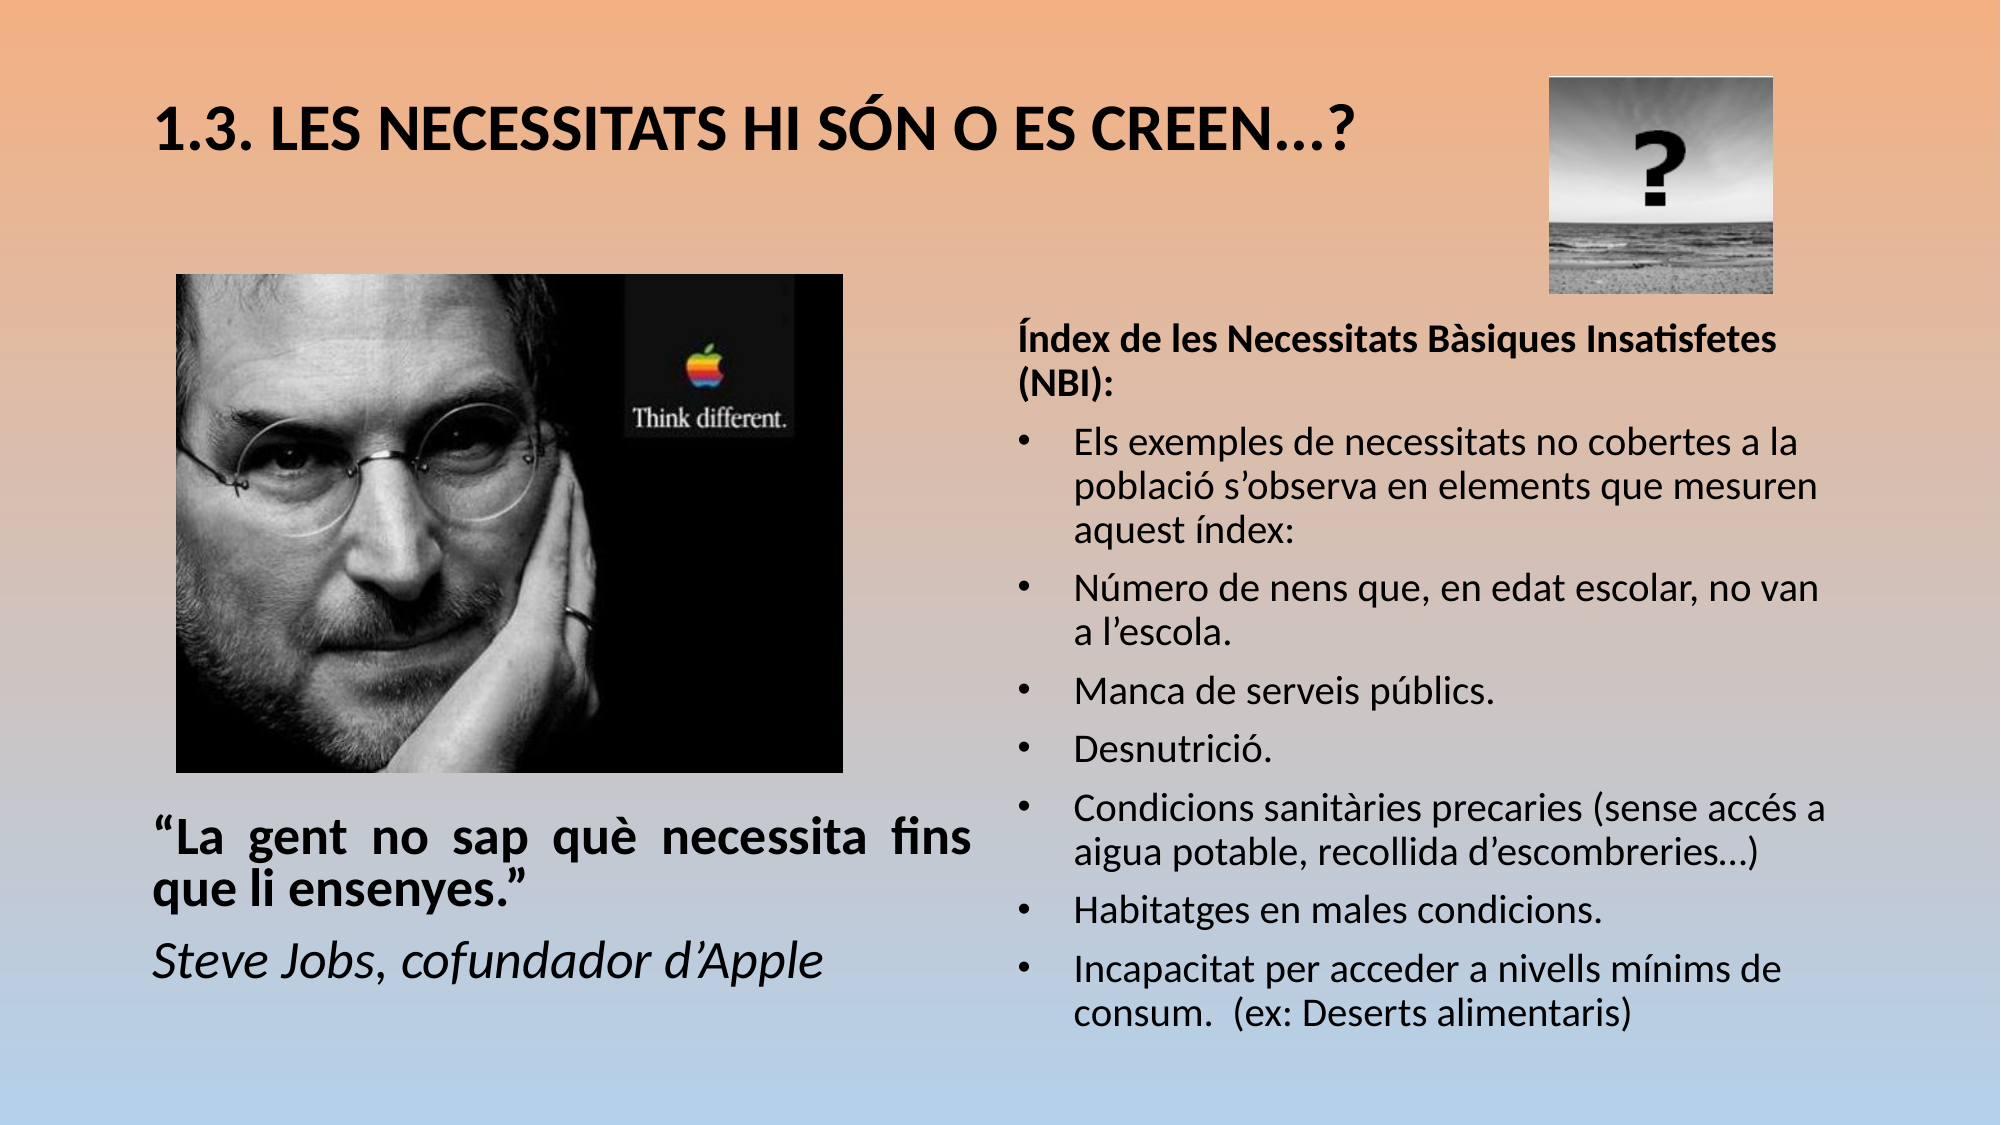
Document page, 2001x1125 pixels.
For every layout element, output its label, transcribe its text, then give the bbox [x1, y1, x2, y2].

list Índex de les Necessitats Bàsiques Insatisfetes (NBI): Els exemples de necessitats no cobertes a la població s’observa en elements que mesuren aquest índex: Número de nens que, en edat escolar, no van a l’escola. Manca de serveis públics. Desnutrició. Condicions sanitàries precaries (sense accés a aigua potable, recollida d’escombreries…) Habitatges en males condicions. Incapacitat per acceder a nivells mínims de consum. (ex: Deserts alimentaris) [983, 309, 1859, 1046]
picture [176, 274, 843, 773]
list “La gent no sap què necessita fins que li ensenyes.” Steve Jobs, cofundador d’Apple [137, 299, 988, 1014]
picture [1549, 75, 1773, 294]
title 1.3. LES NECESSITATS HI SÓN O ES CREEN...? [137, 59, 1863, 278]
